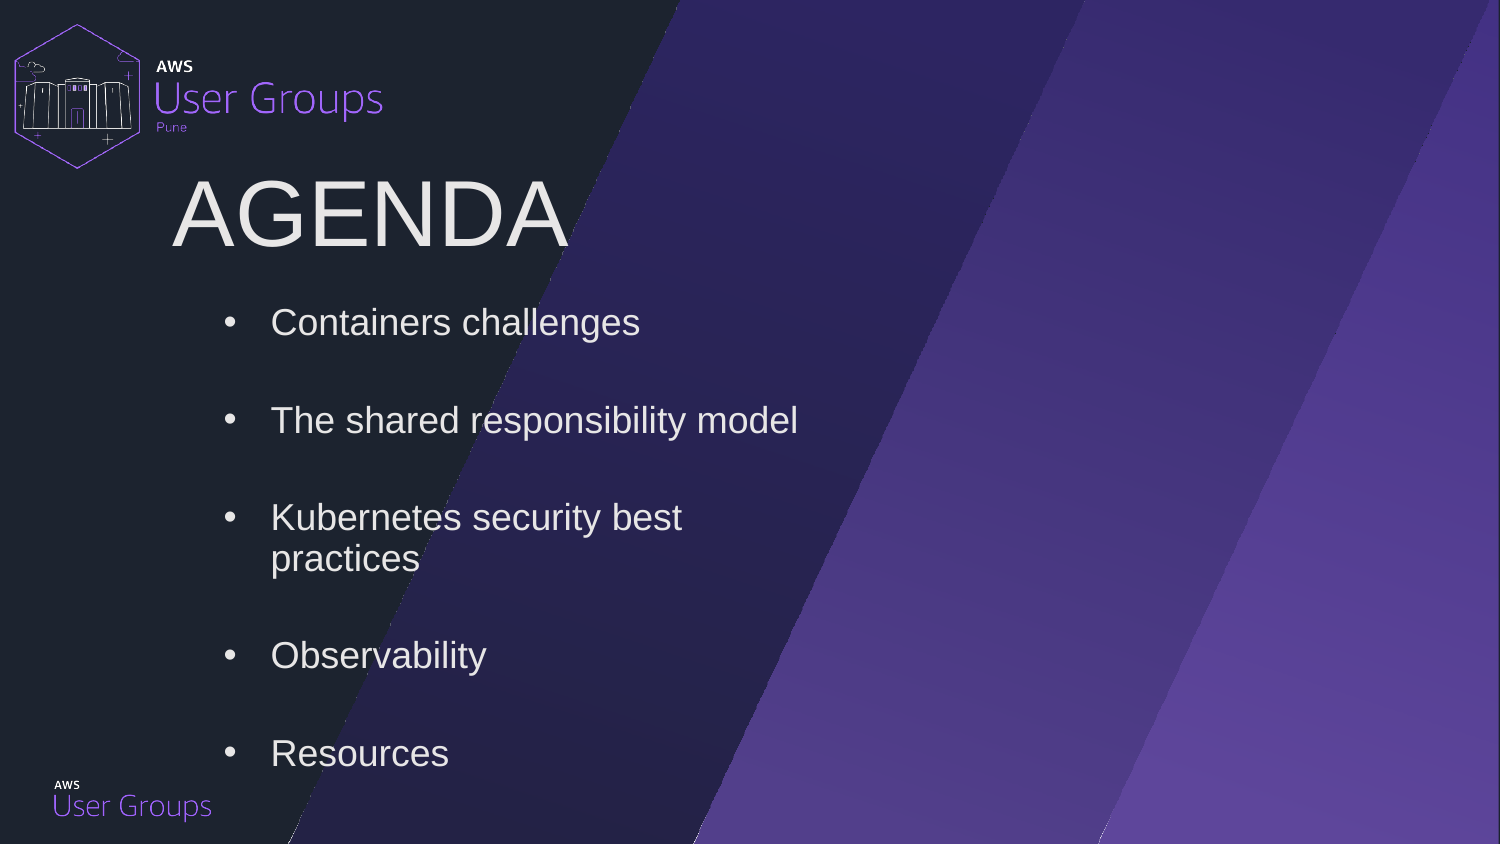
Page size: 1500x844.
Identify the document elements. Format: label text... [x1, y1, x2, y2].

subtitle Containers challenges The shared responsibility model Kubernetes security best practices Observability Resources [163, 285, 839, 826]
picture [33, 774, 230, 843]
title AGENDA [131, 141, 611, 286]
picture [0, 0, 1499, 844]
